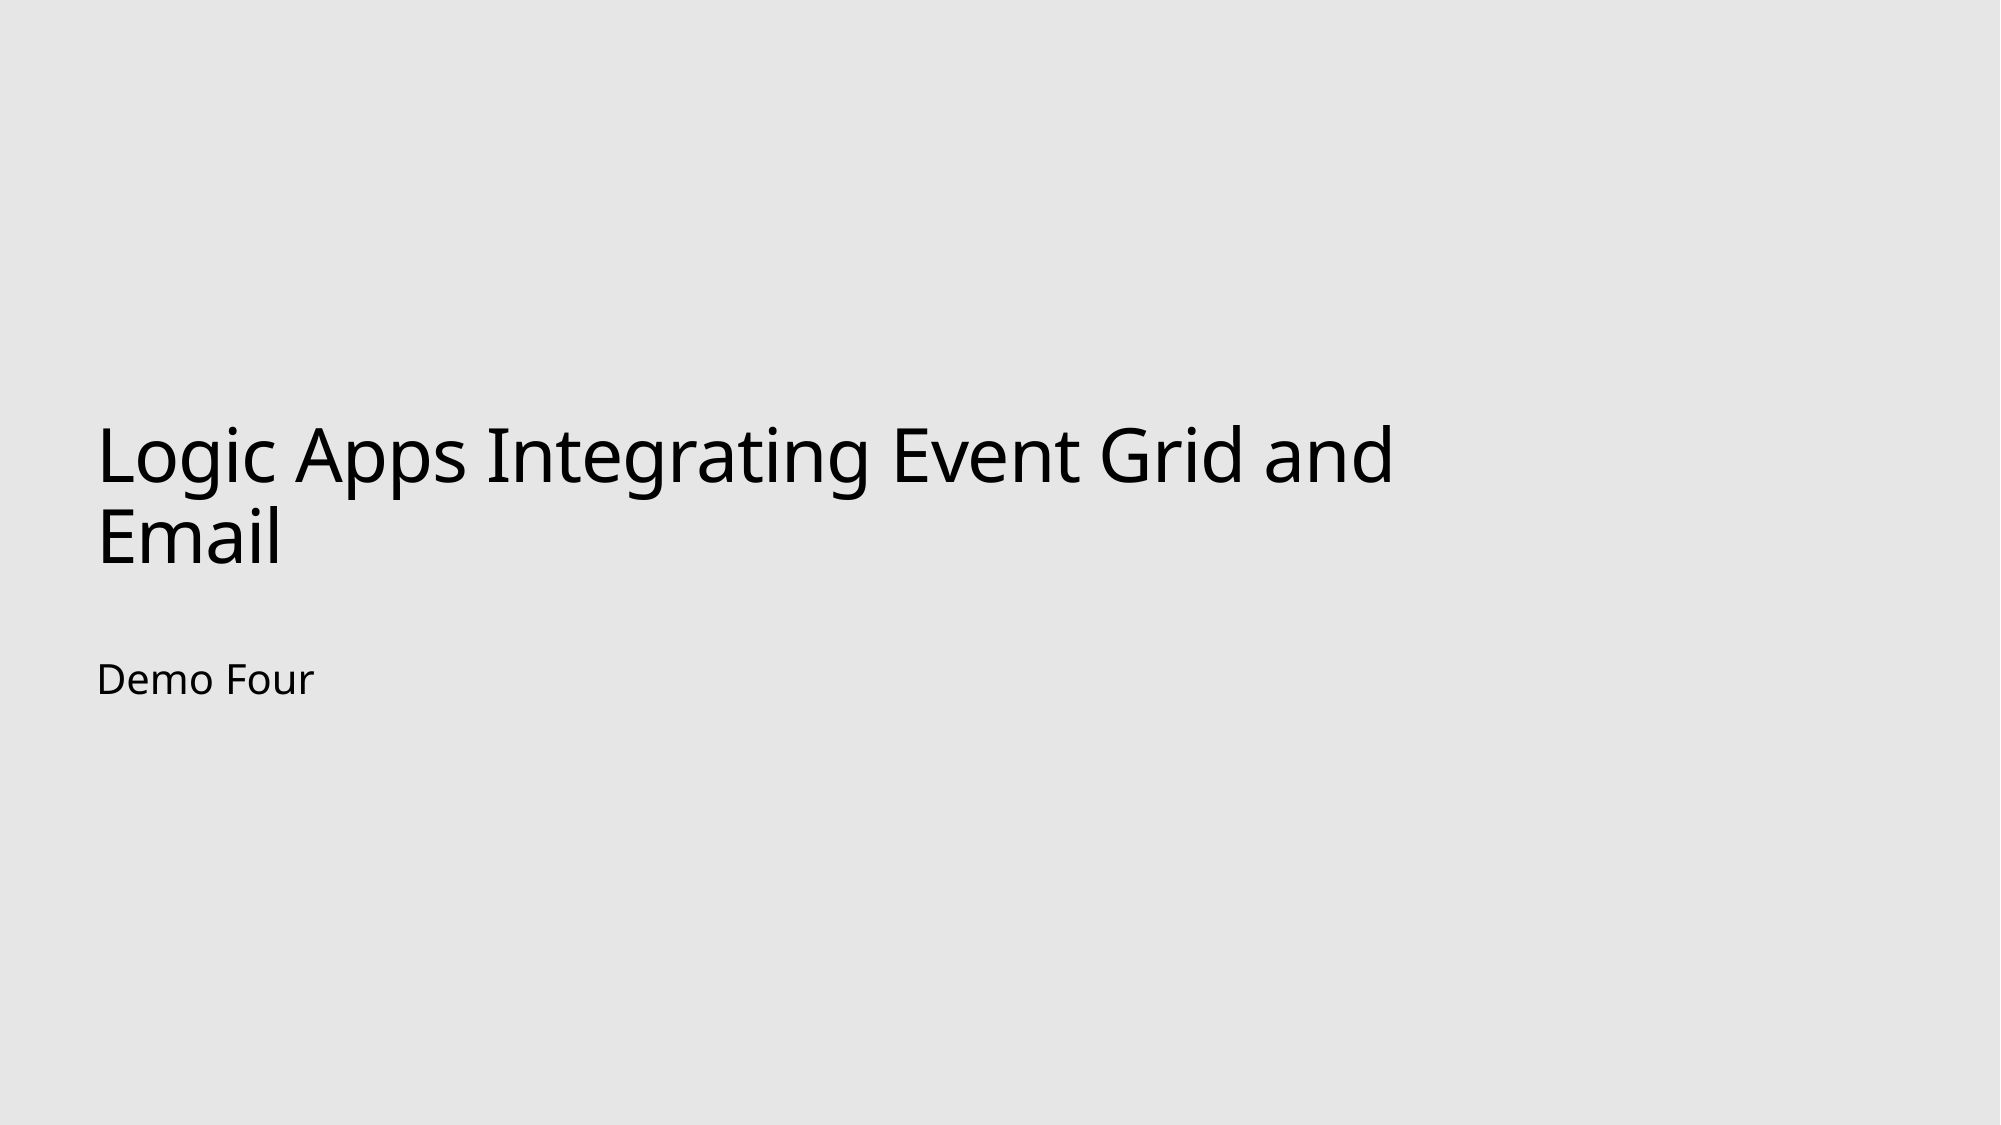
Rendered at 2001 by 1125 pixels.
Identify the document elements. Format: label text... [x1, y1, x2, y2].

list Demo Four [96, 652, 1596, 703]
title Logic Apps Integrating Event Grid and Email [96, 497, 1596, 580]
